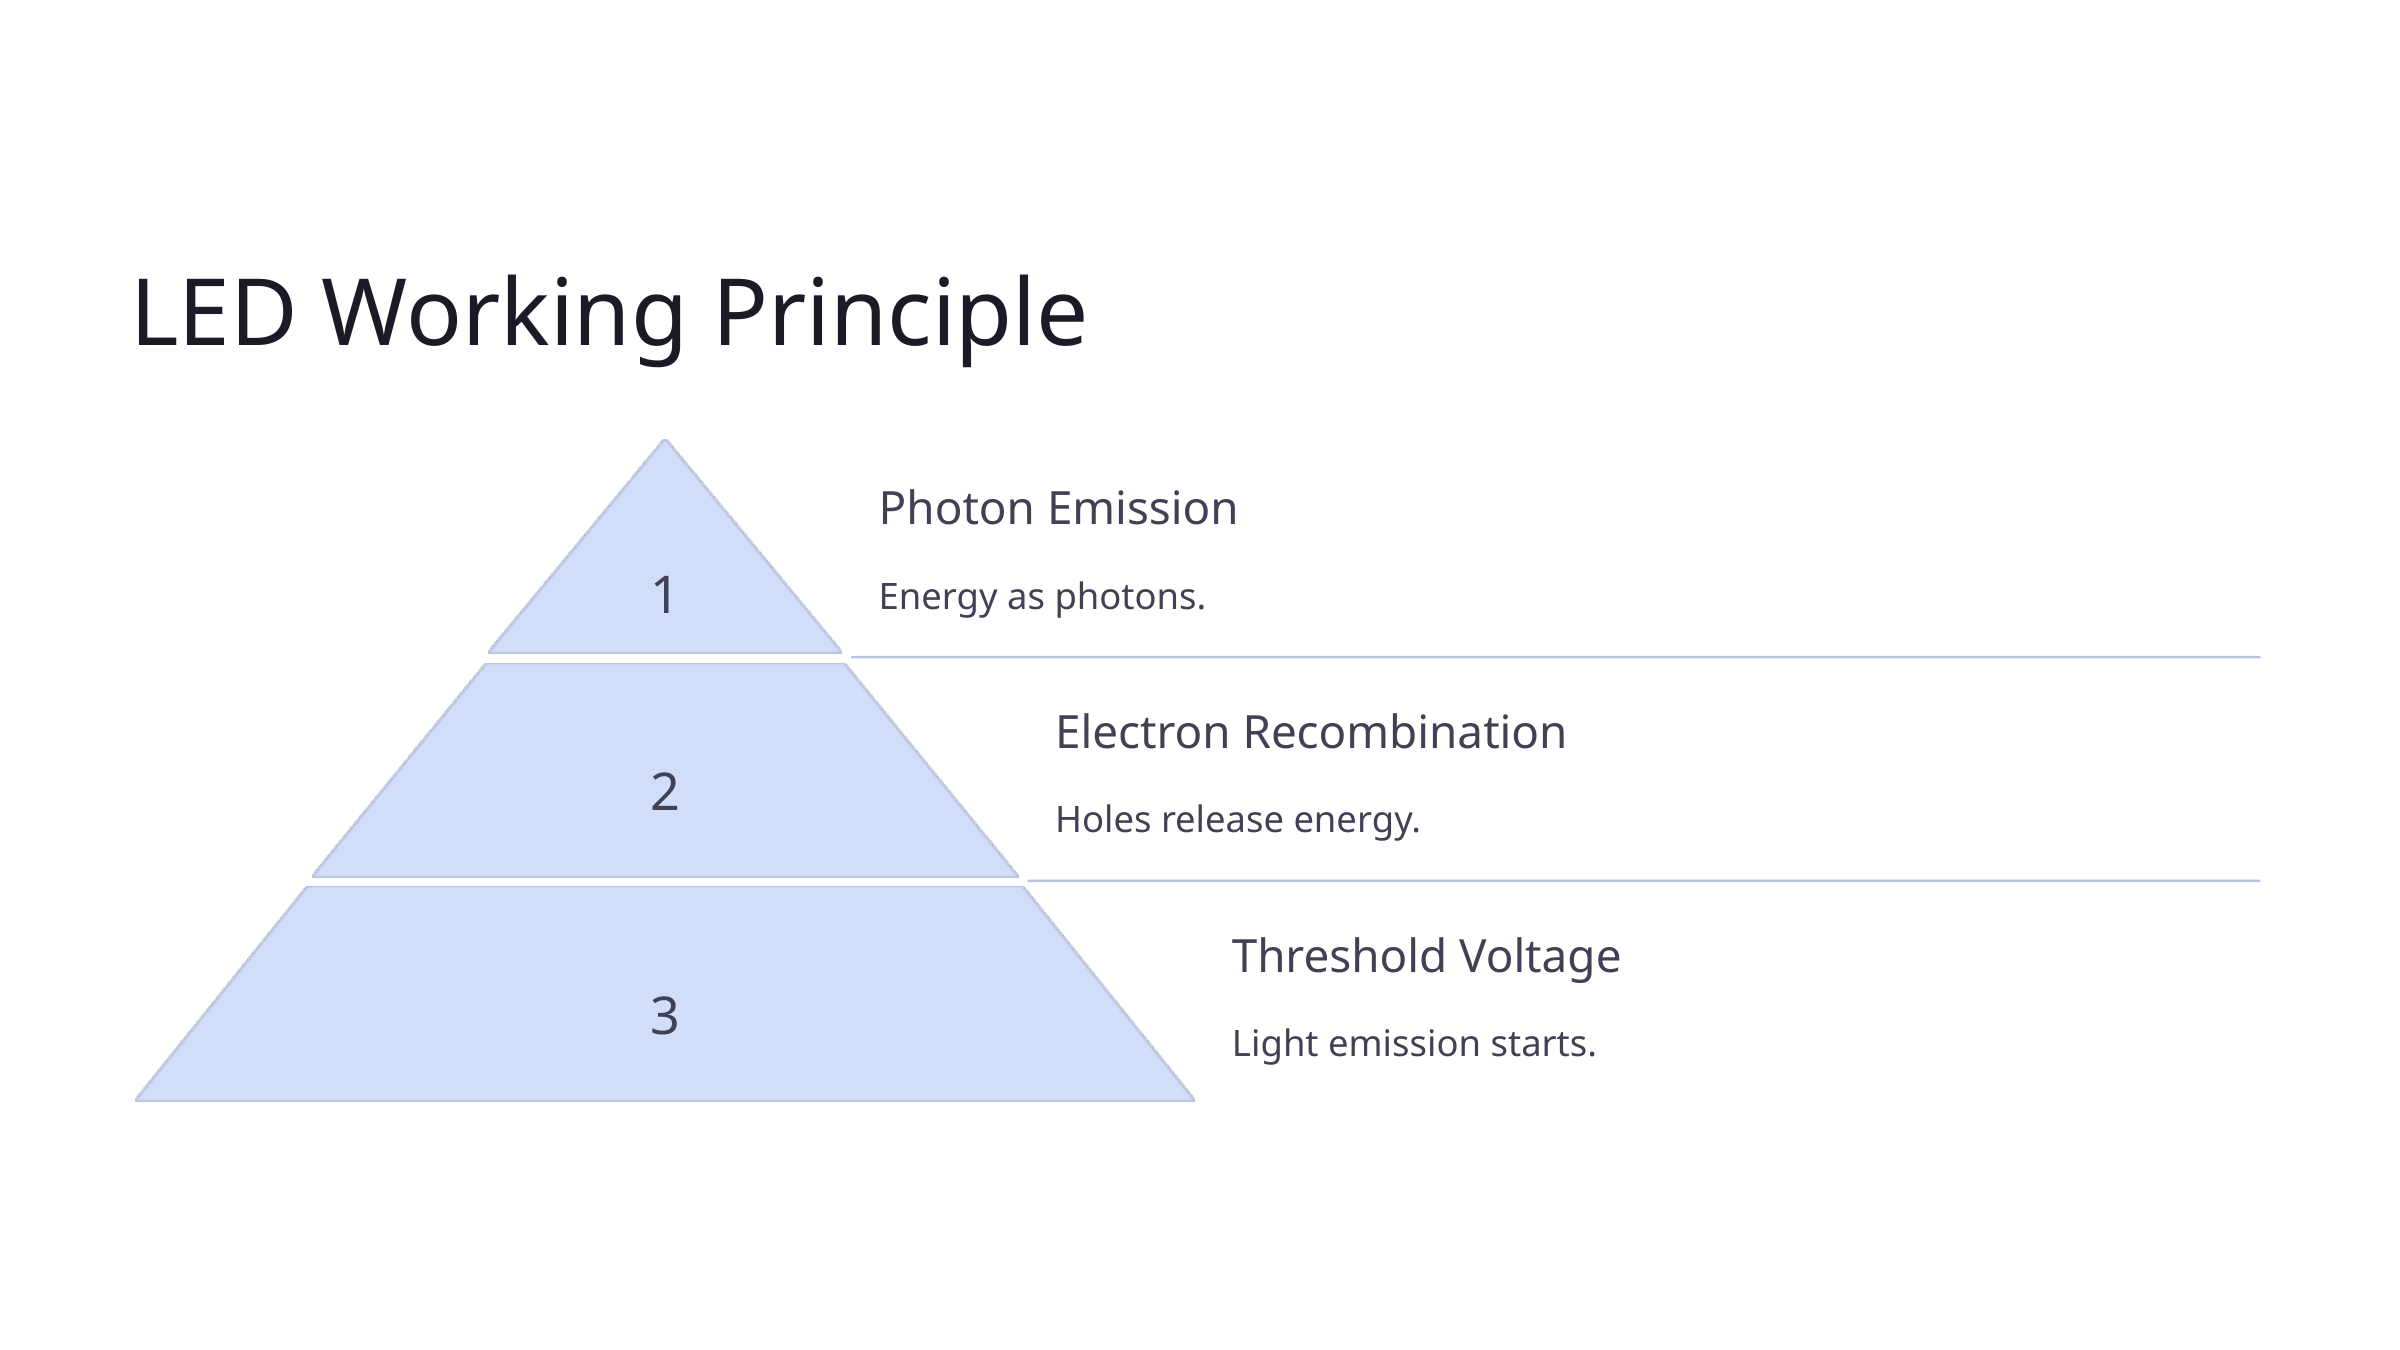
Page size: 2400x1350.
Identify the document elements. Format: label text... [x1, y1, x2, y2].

text_box Light emission starts. [1231, 1004, 1649, 1064]
text_box [1027, 879, 2261, 883]
text_box LED Working Principle [130, 248, 1167, 365]
picture [487, 438, 843, 655]
text_box Energy as photons. [878, 557, 1271, 617]
text_box Holes release energy. [1055, 780, 1622, 841]
text_box Photon Emission [878, 476, 1271, 535]
picture [311, 662, 1019, 878]
text_box [850, 655, 2261, 659]
picture [134, 886, 1196, 1102]
text_box Threshold Voltage [1231, 923, 1649, 983]
text_box Electron Recombination [1055, 700, 1622, 759]
